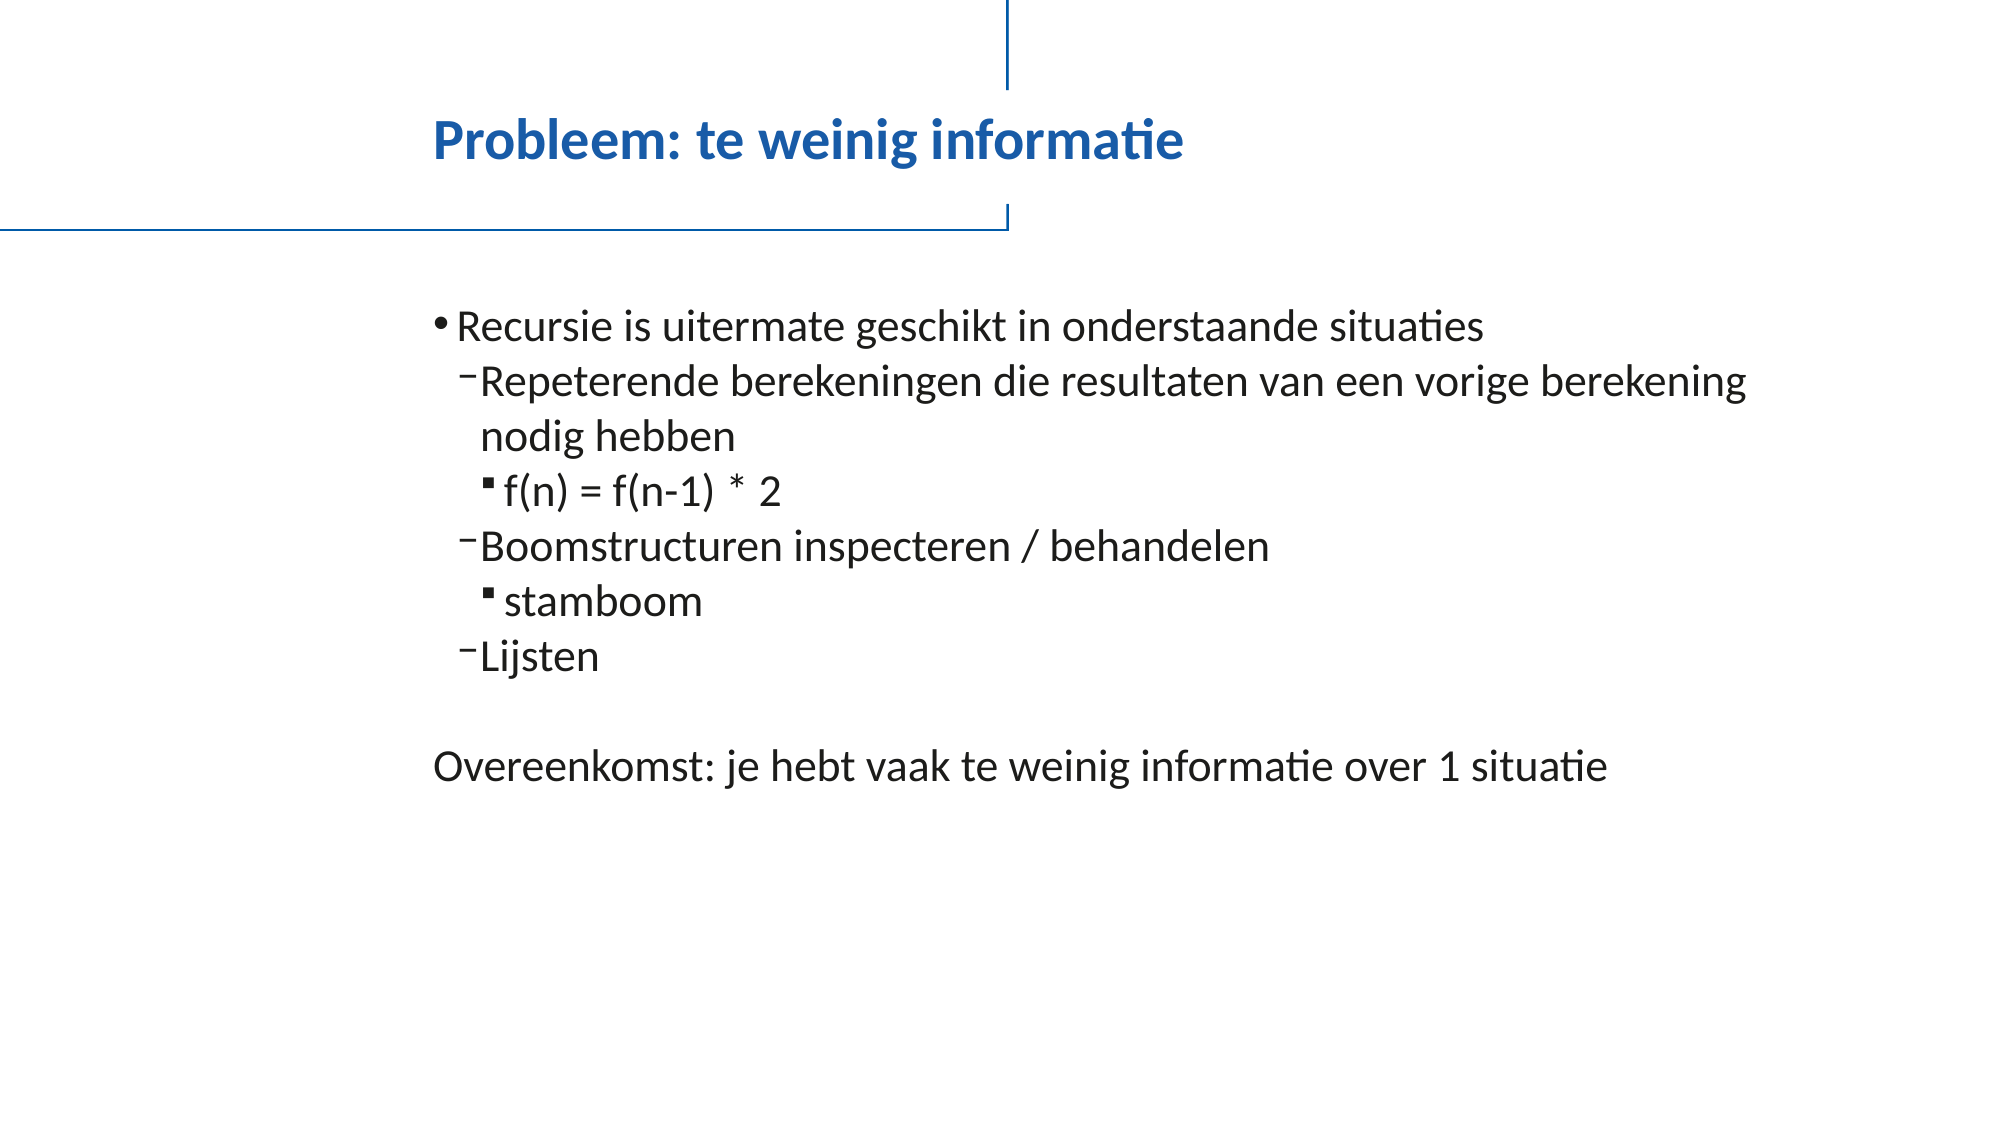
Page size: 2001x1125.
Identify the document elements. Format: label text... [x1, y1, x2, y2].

picture [0, 0, 1009, 231]
title Probleem: te weinig informatie [433, 112, 1842, 169]
list Recursie is uitermate geschikt in onderstaande situaties Repeterende berekeningen die resultaten van een vorige berekening nodig hebben f(n) = f(n-1) * 2 Boomstructuren inspecteren / behandelen stamboom Lijsten Overeenkomst: je hebt vaak te weinig informatie over 1 situatie [433, 295, 1842, 995]
